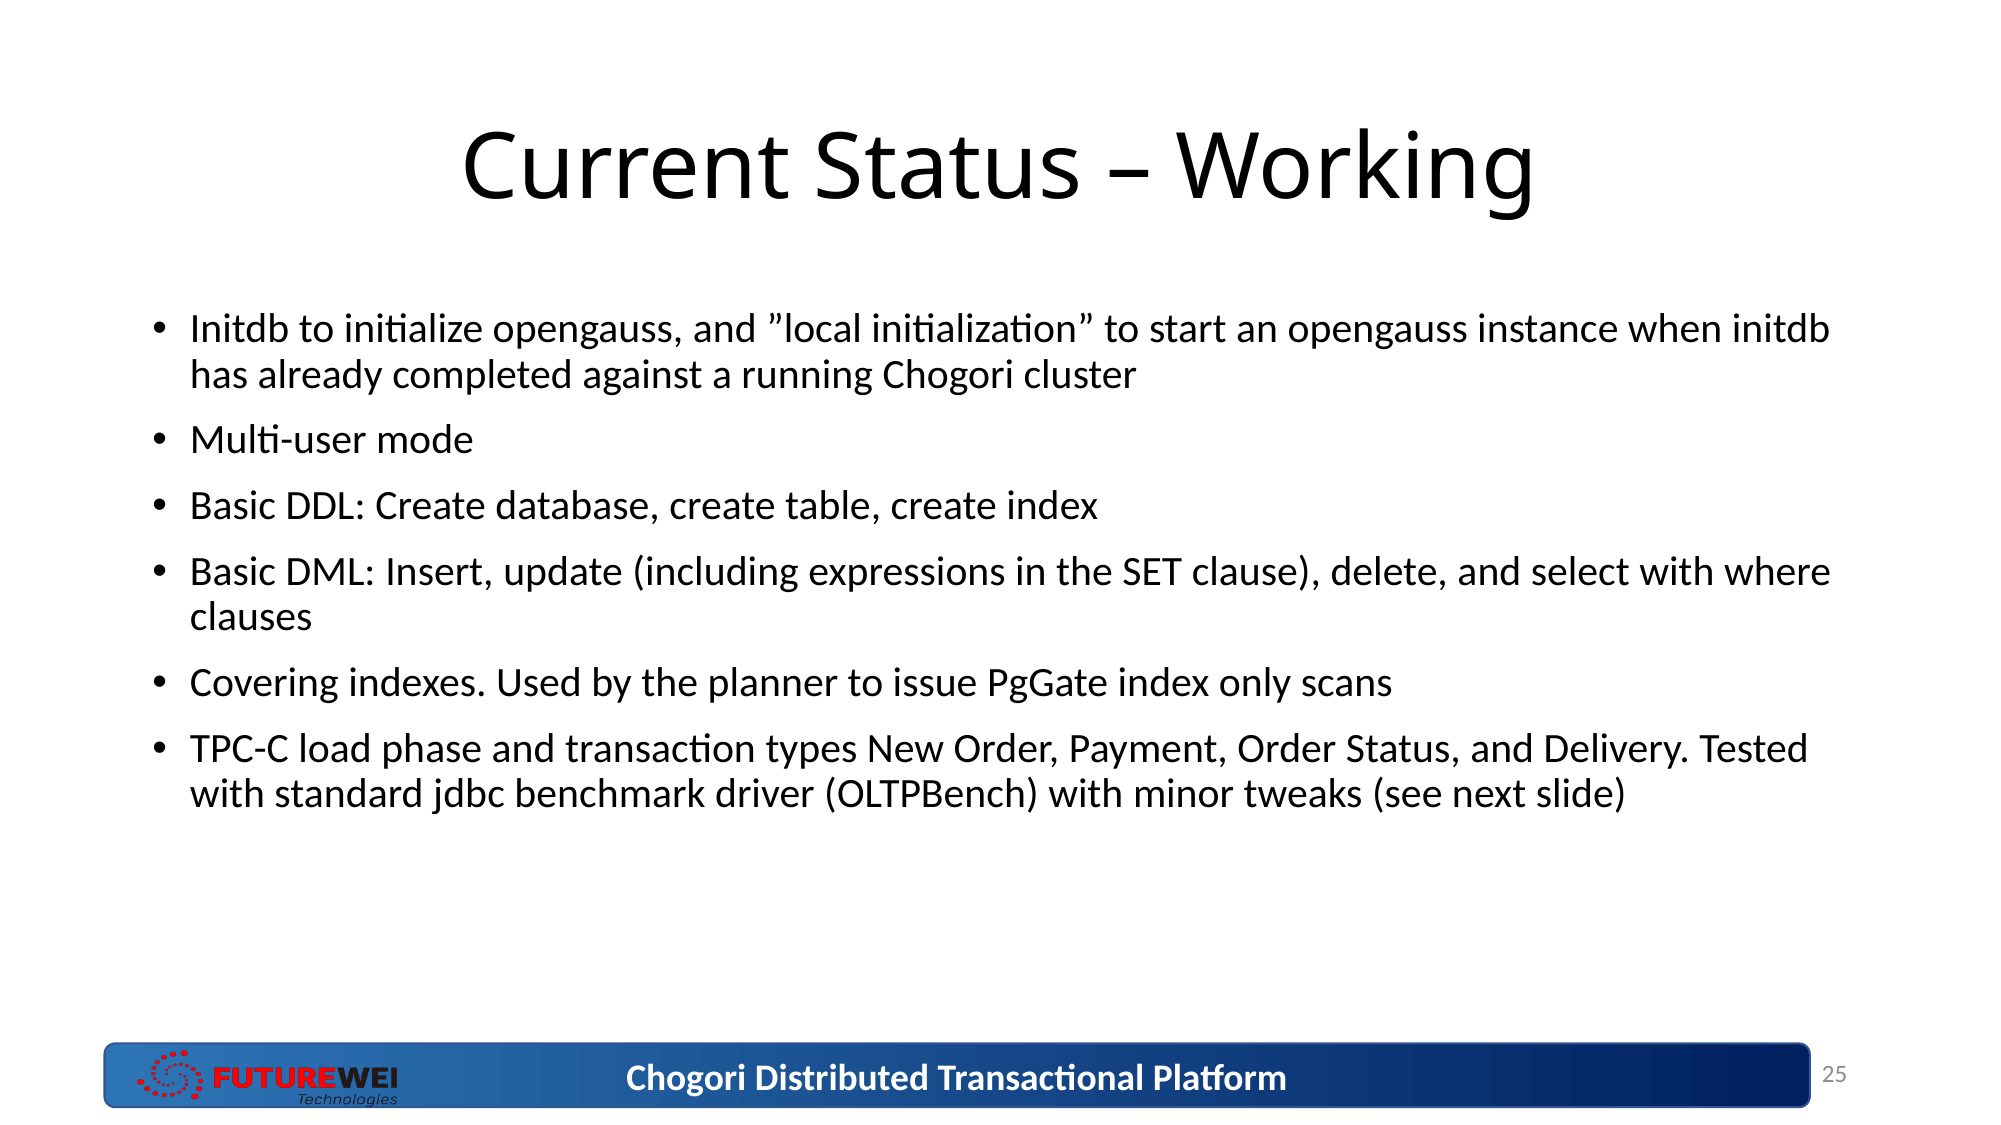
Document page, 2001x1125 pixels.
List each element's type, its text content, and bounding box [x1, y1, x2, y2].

slide_number 25 [1412, 1042, 1863, 1103]
picture [137, 1050, 397, 1107]
title Current Status – Working [137, 59, 1863, 278]
list Initdb to initialize opengauss, and ”local initialization” to start an opengauss instance when initdb has already completed against a running Chogori cluster Multi-user mode Basic DDL: Create database, create table, create index Basic DML: Insert, update (including expressions in the SET clause), delete, and select with where clauses Covering indexes. Used by the planner to issue PgGate index only scans TPC-C load phase and transaction types New Order, Payment, Order Status, and Delivery. Tested with standard jdbc benchmark driver (OLTPBench) with minor tweaks (see next slide) [137, 299, 1863, 1014]
